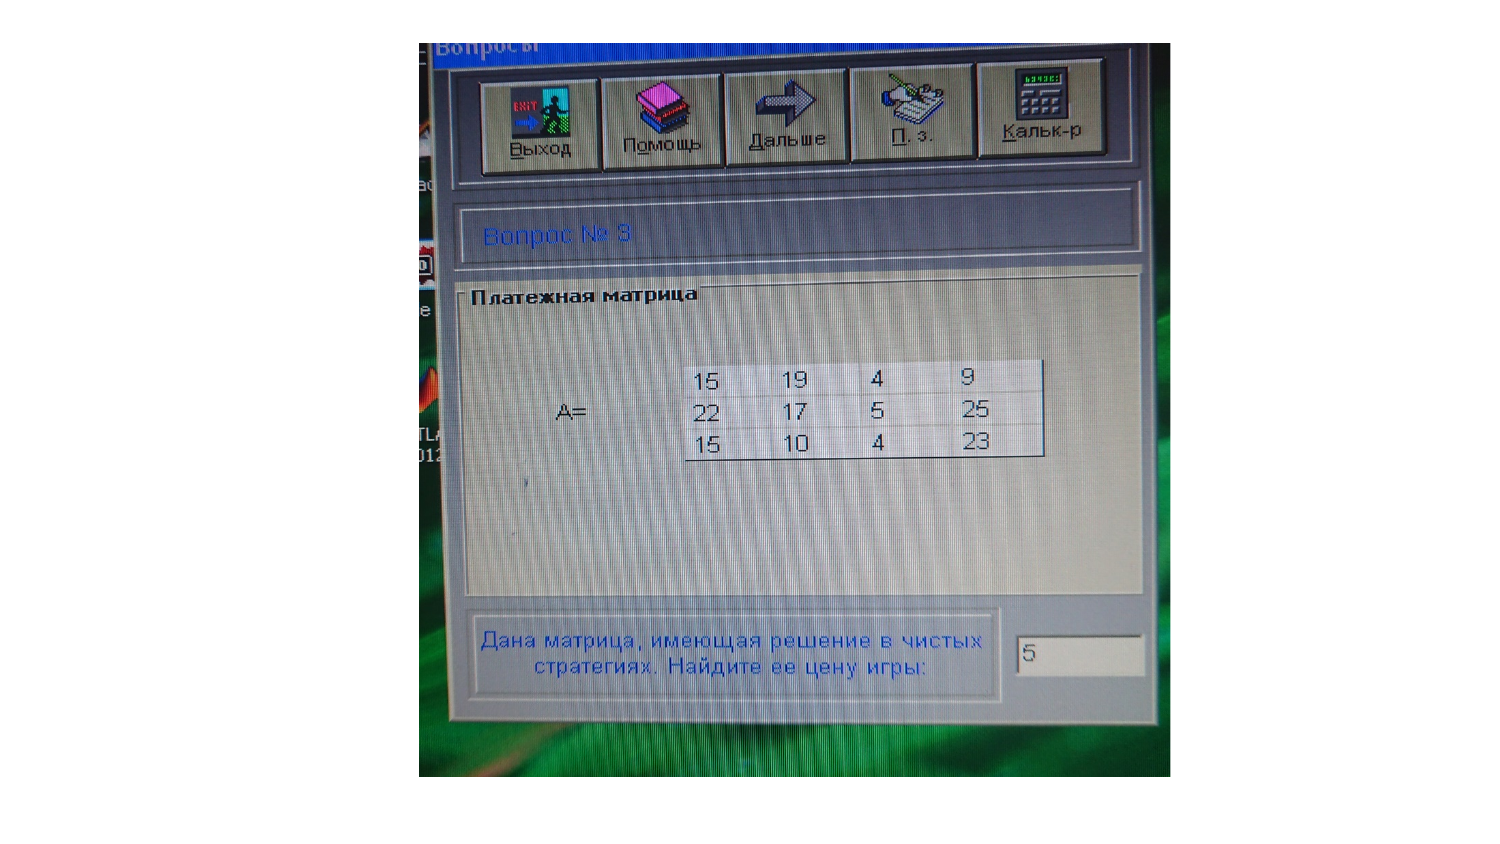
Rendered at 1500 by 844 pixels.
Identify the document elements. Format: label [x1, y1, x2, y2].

picture [418, 43, 1171, 777]
